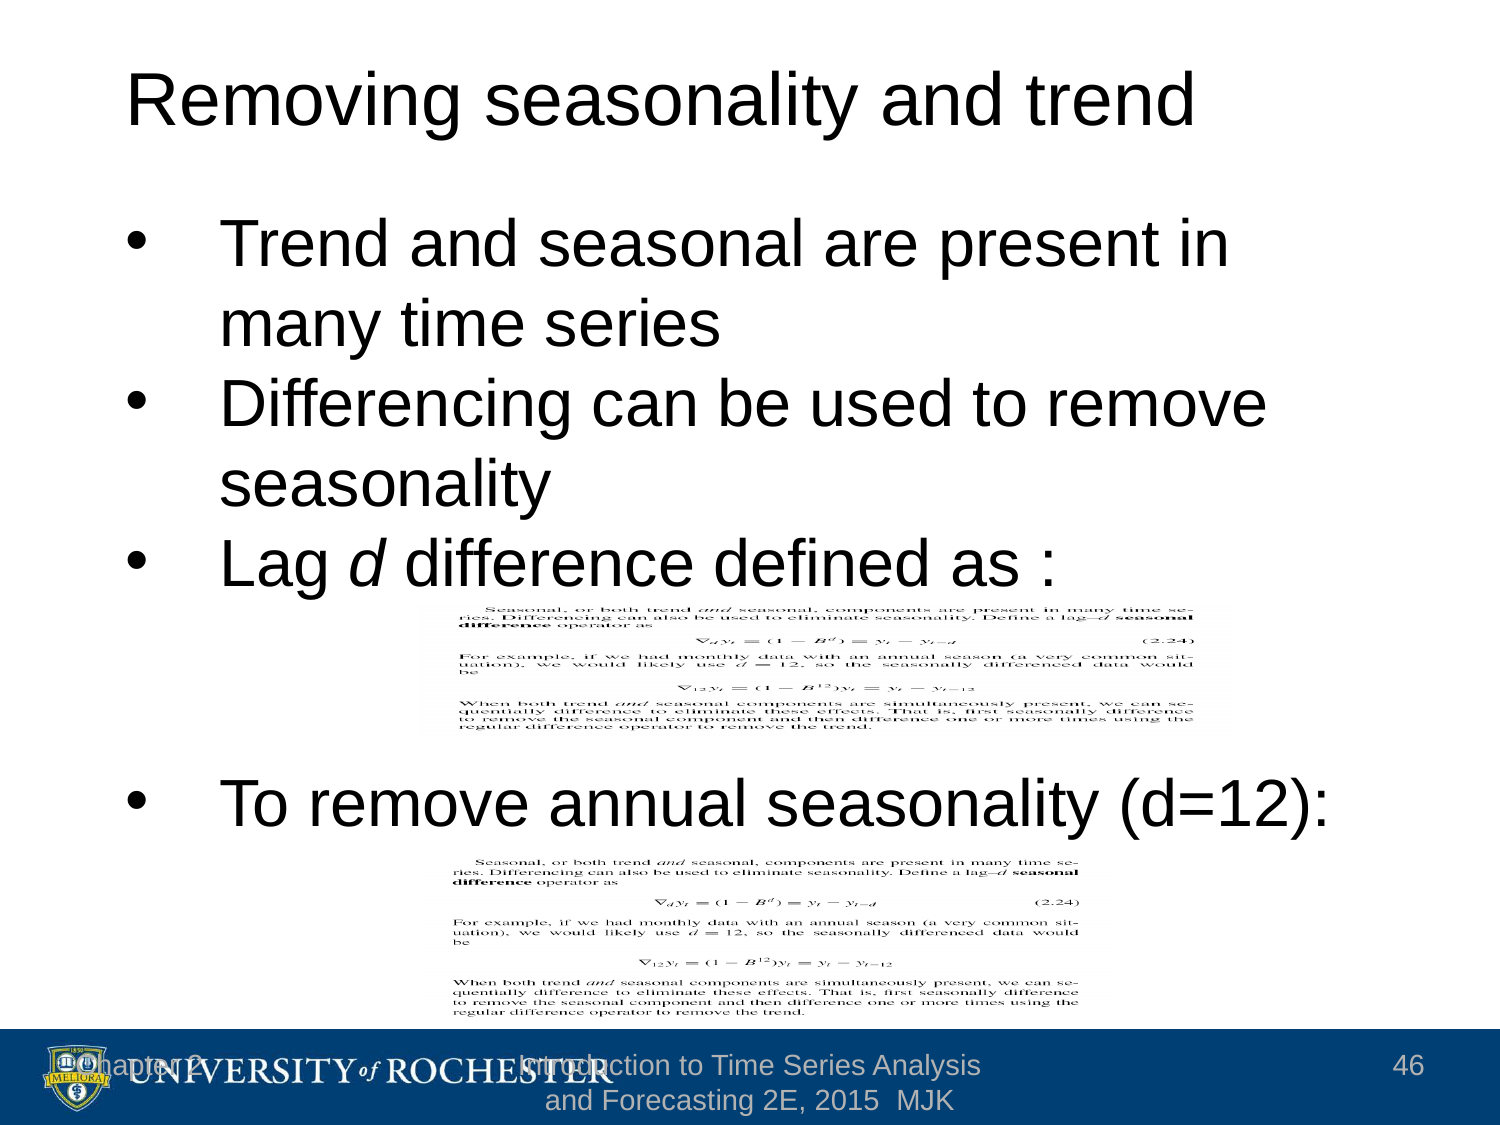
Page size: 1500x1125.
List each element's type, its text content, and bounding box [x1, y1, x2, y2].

footer Introduction to Time Series Analysis and Forecasting 2E, 2015 MJK [510, 1046, 990, 1103]
slide_number 46 [1080, 1046, 1425, 1103]
slide_number Chapter 2 [75, 1046, 420, 1103]
title Removing seasonality and trend [125, 50, 1365, 165]
picture [418, 855, 1113, 1024]
picture [0, 1029, 1500, 1125]
list Trend and seasonal are present in many time series Differencing can be used to remove seasonality Lag d difference defined as : To remove annual seasonality (d=12): [125, 199, 1388, 856]
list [418, 603, 1235, 736]
